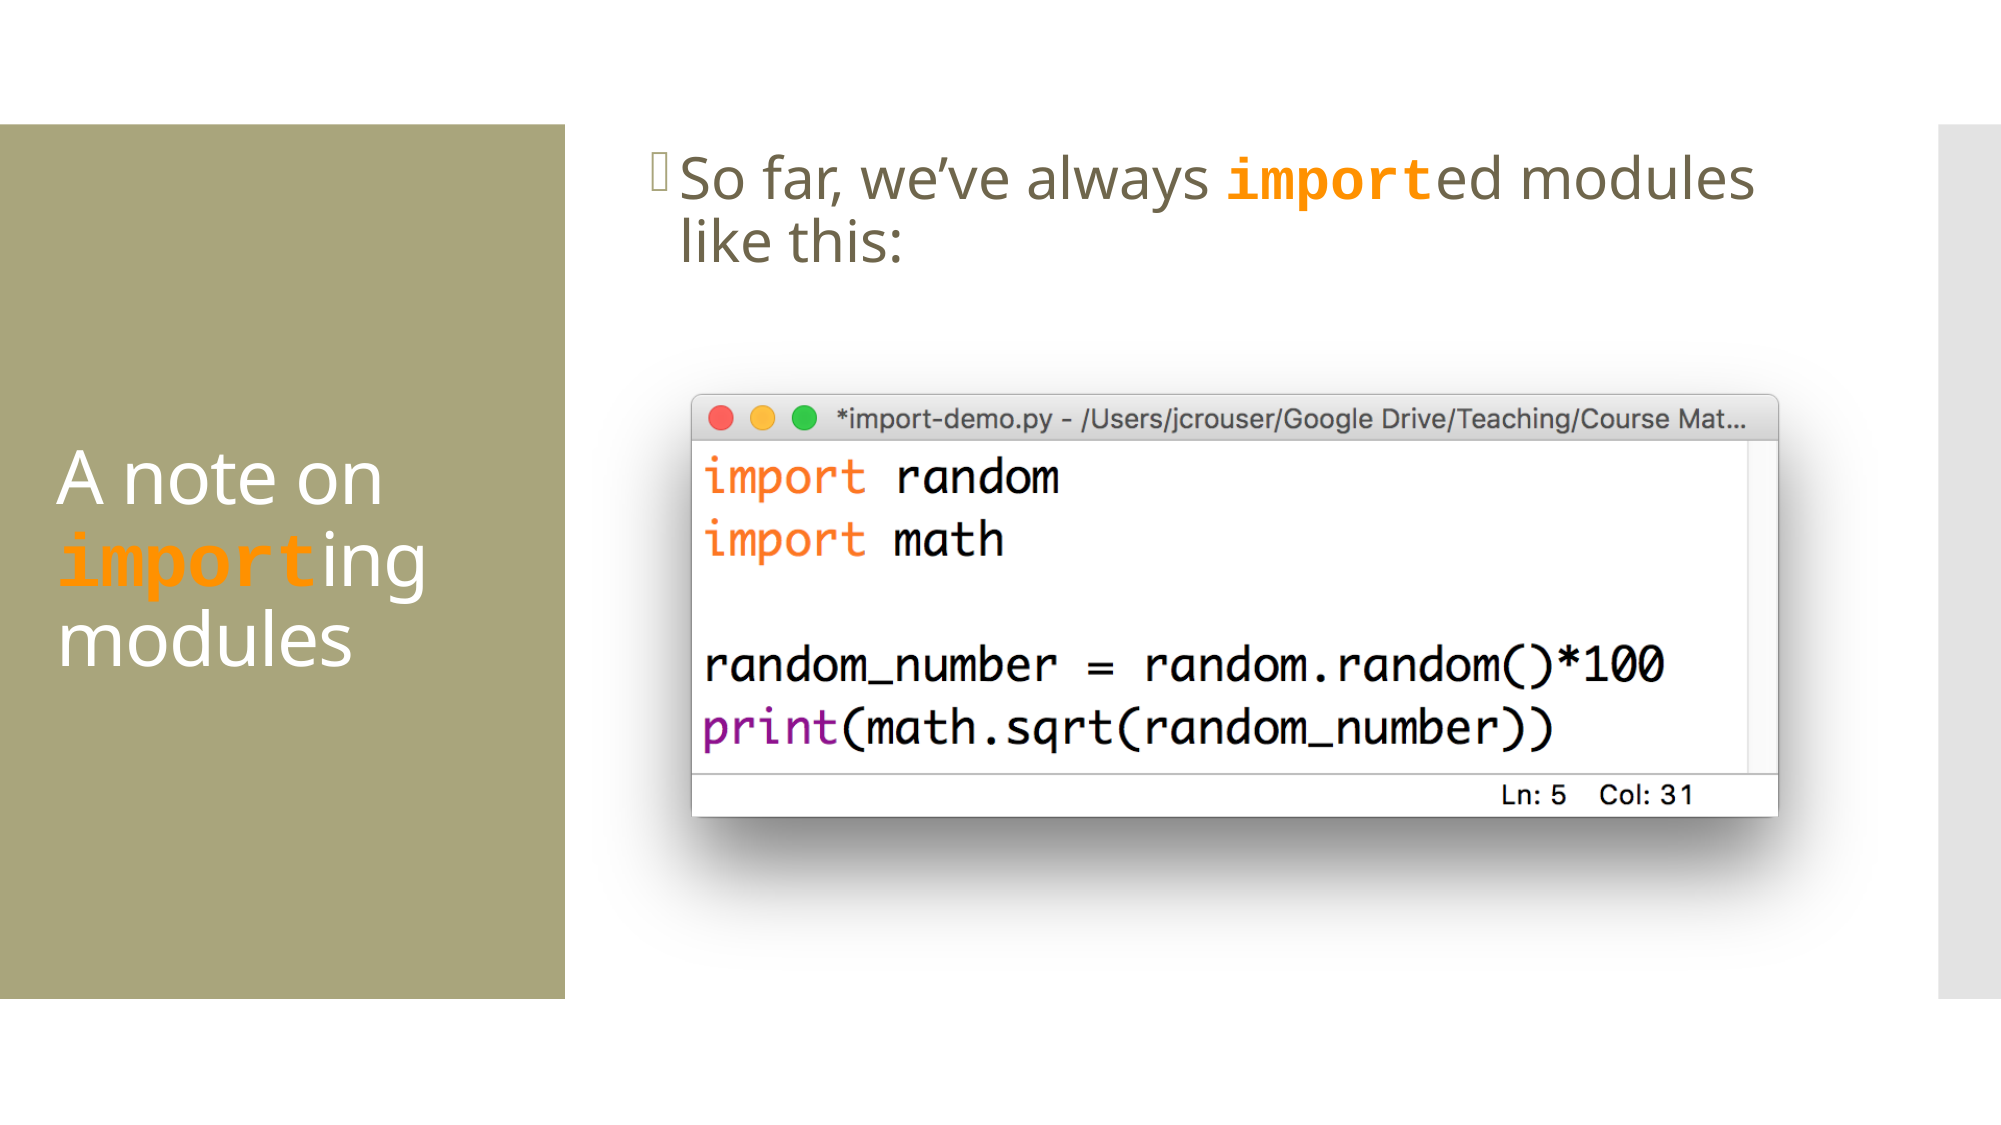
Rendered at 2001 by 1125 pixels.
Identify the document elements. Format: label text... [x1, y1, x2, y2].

picture [575, 328, 1895, 984]
list So far, we’ve always imported modules like this: [634, 141, 1835, 328]
title A note on importing modules [41, 184, 525, 940]
